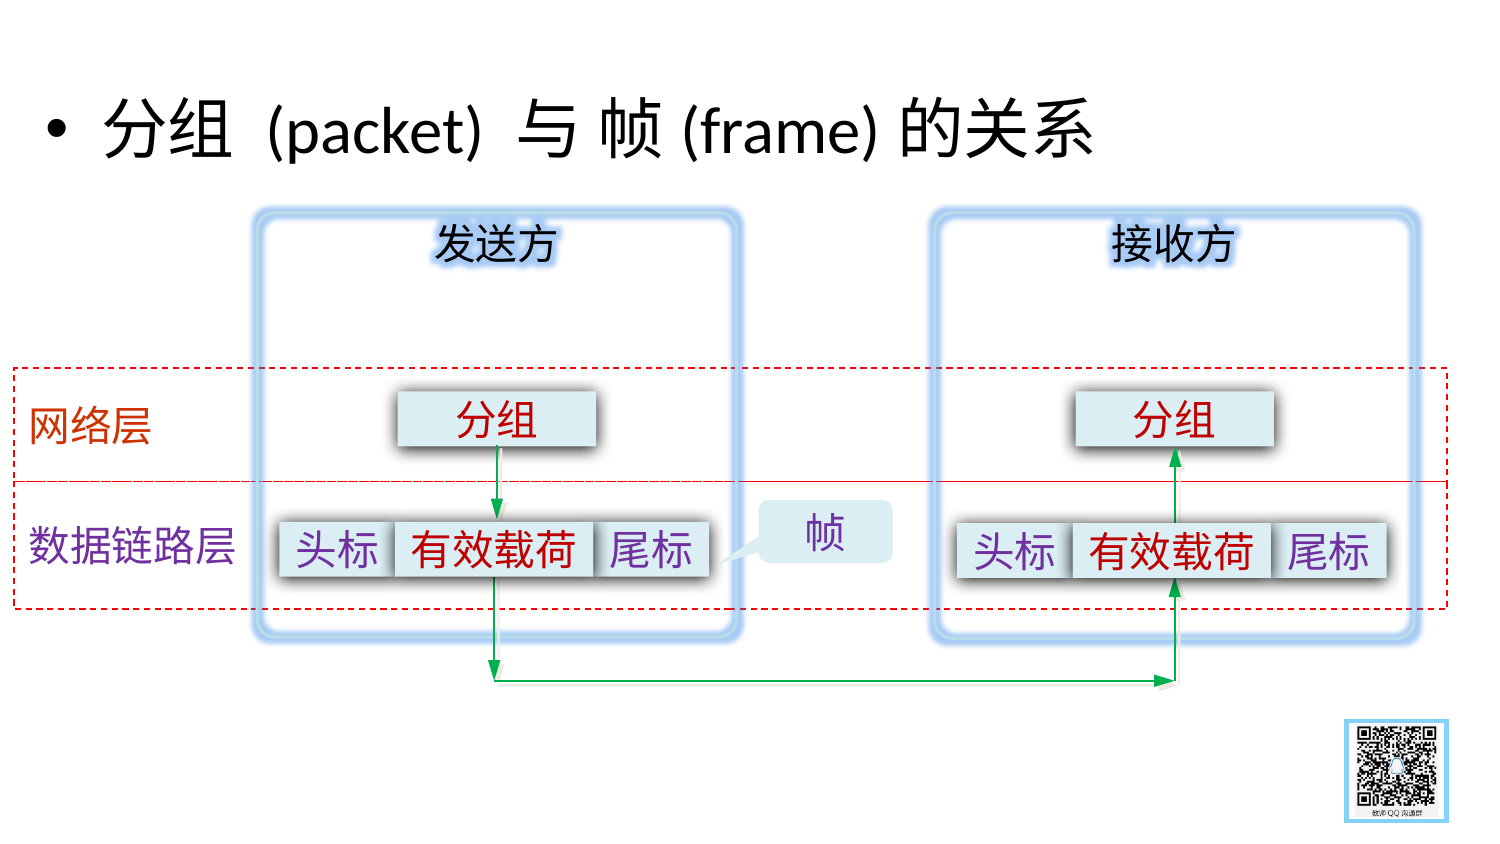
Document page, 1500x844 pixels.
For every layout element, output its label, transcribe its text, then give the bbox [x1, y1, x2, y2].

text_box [13, 212, 1448, 681]
text_box 分组 (packet) 与 帧(frame)的关系 [30, 79, 1500, 175]
picture [1355, 724, 1438, 817]
